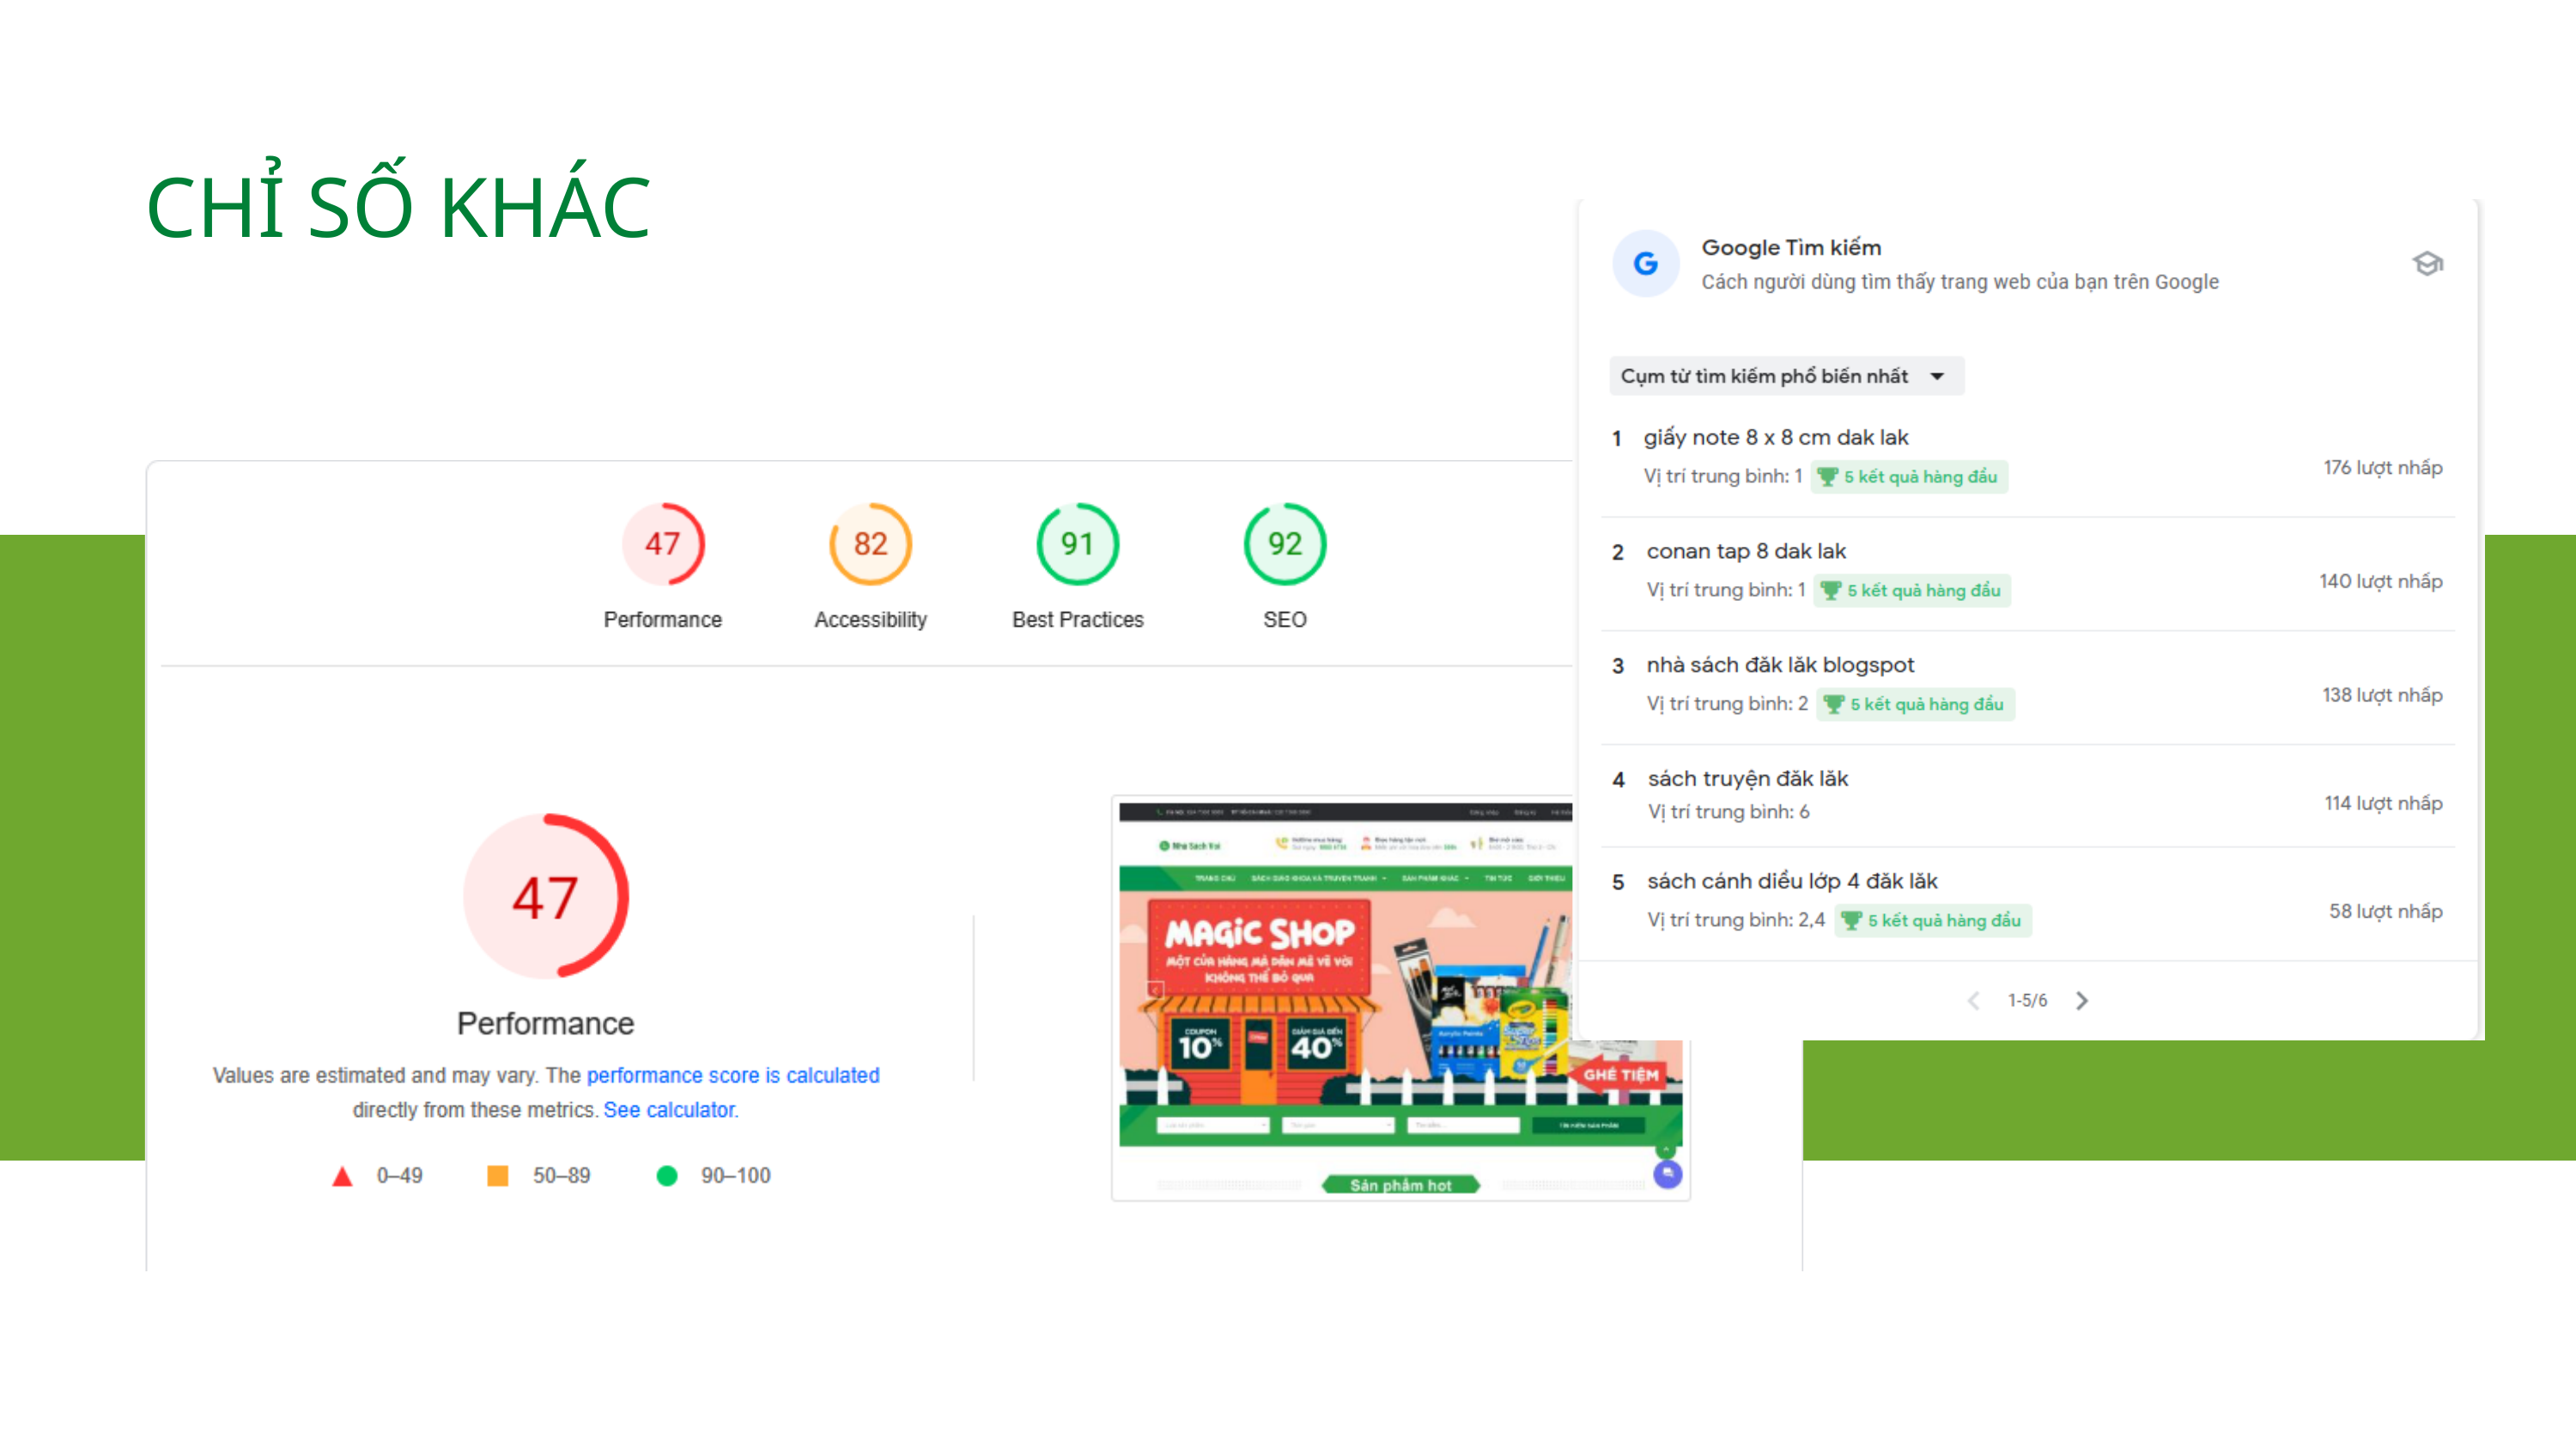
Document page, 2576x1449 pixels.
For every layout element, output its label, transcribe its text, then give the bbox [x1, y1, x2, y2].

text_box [0, 534, 2576, 1161]
text_box [1572, 199, 2485, 531]
text_box [144, 1171, 1804, 1271]
text_box CHỈ SỐ KHÁC [144, 138, 1026, 254]
text_box [144, 460, 1572, 531]
